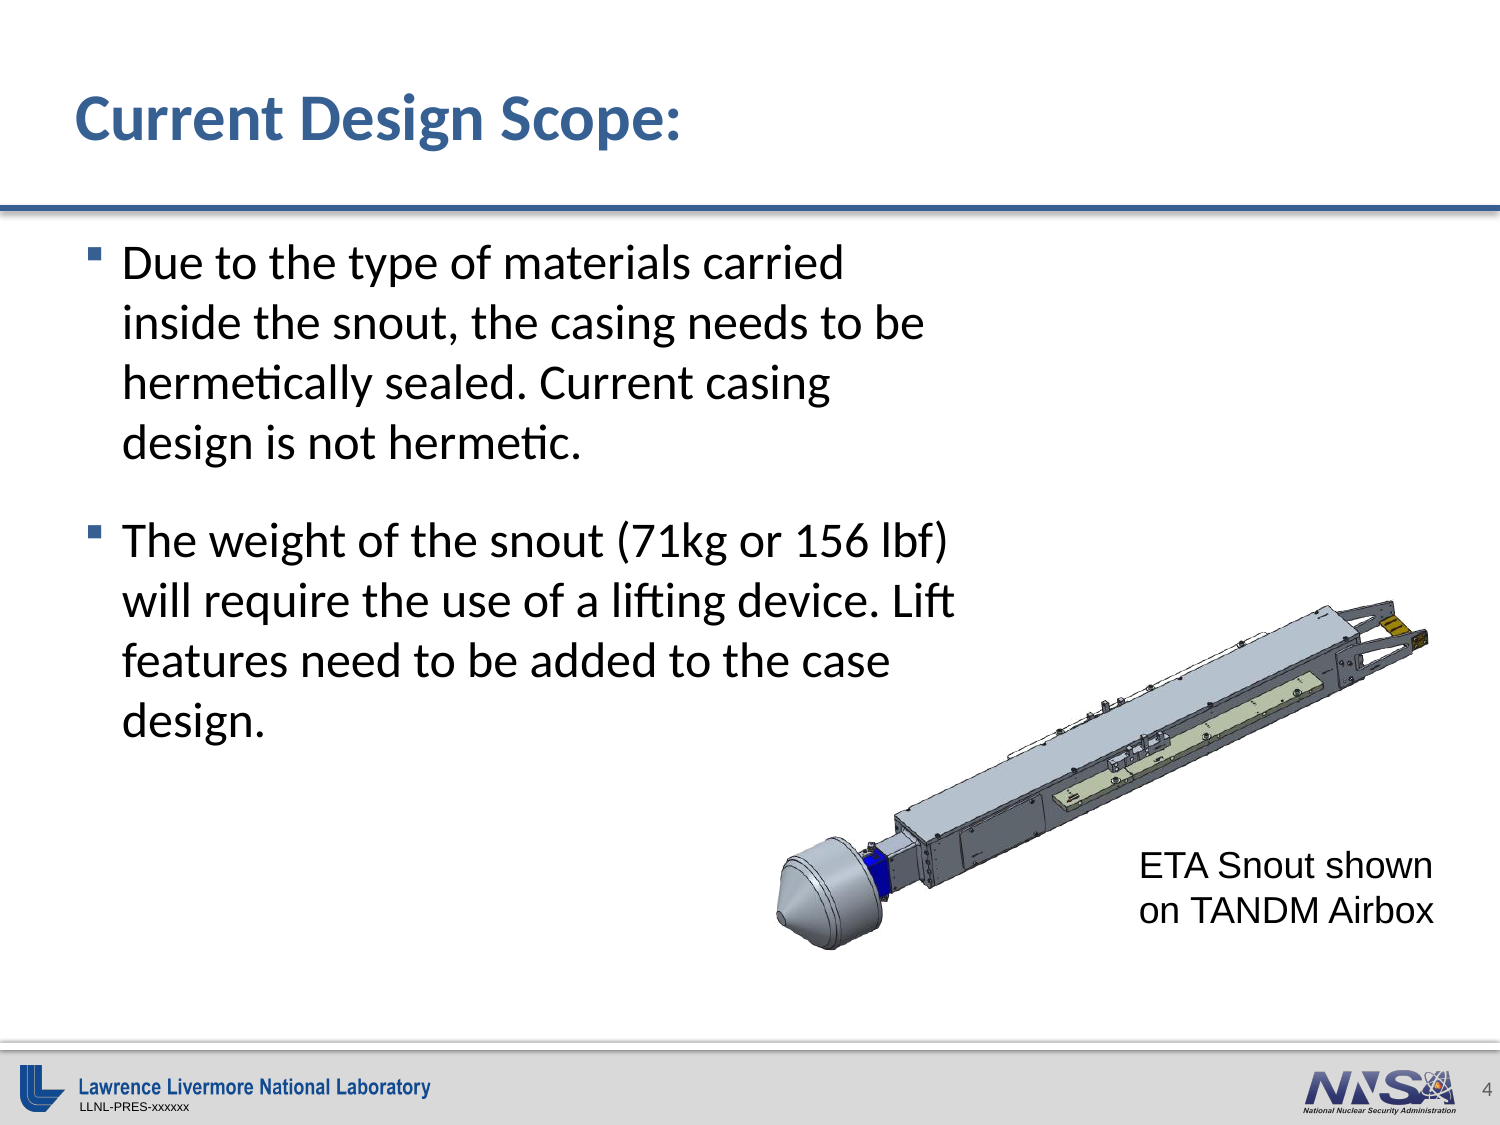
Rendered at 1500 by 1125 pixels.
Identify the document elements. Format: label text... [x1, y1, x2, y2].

picture [1296, 1057, 1463, 1122]
picture [749, 589, 1464, 980]
picture [20, 1065, 469, 1112]
title Current Design Scope: [75, 36, 1425, 202]
list Due to the type of materials carried inside the snout, the casing needs to be hermetically sealed. Current casing design is not hermetic. The weight of the snout (71kg or 156 lbf) will require the use of a lifting device. Lift features need to be added to the case design. [75, 229, 966, 1035]
